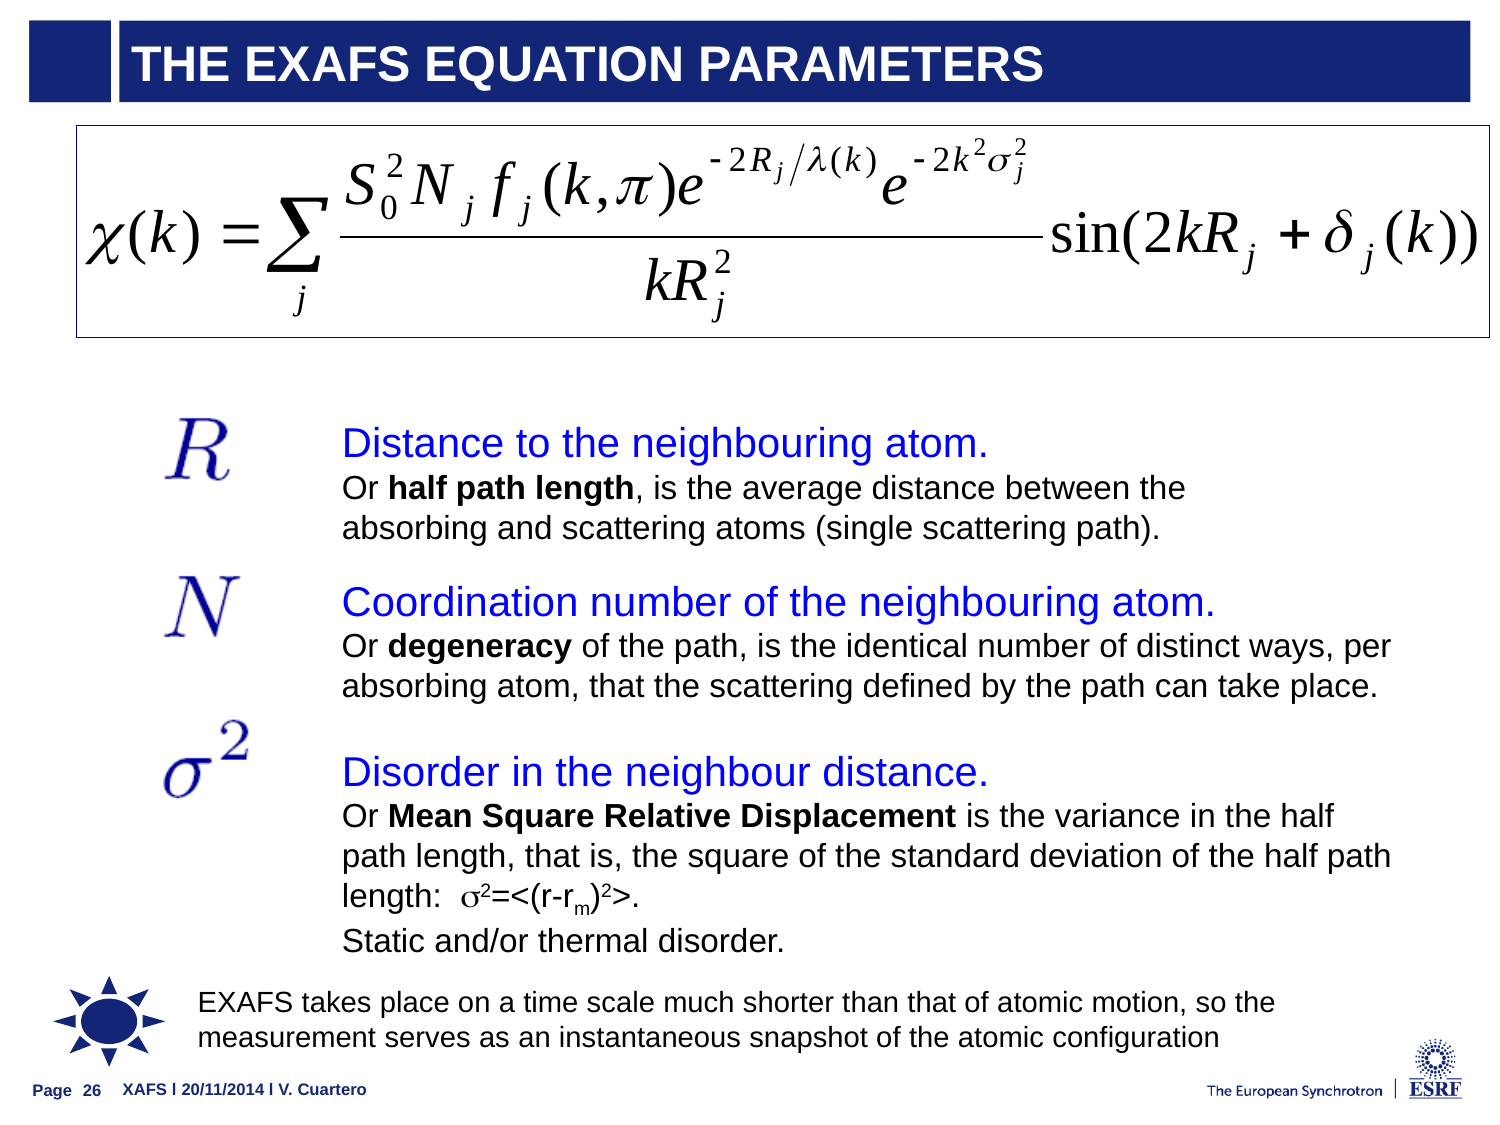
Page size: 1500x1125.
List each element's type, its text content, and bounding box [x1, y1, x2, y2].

text_box EXAFS takes place on a time scale much shorter than that of atomic motion, so the measurement serves as an instantaneous snapshot of the atomic configuration [182, 975, 1471, 1061]
text_box Page 26 [17, 1051, 148, 1125]
title The exafs equation parameters [119, 20, 1471, 103]
picture [1175, 1018, 1500, 1125]
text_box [76, 125, 1490, 339]
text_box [135, 385, 1424, 965]
footer XAFS l 20/11/2014 l V. Cuartero [118, 1063, 1122, 1099]
text_box [50, 973, 168, 1069]
